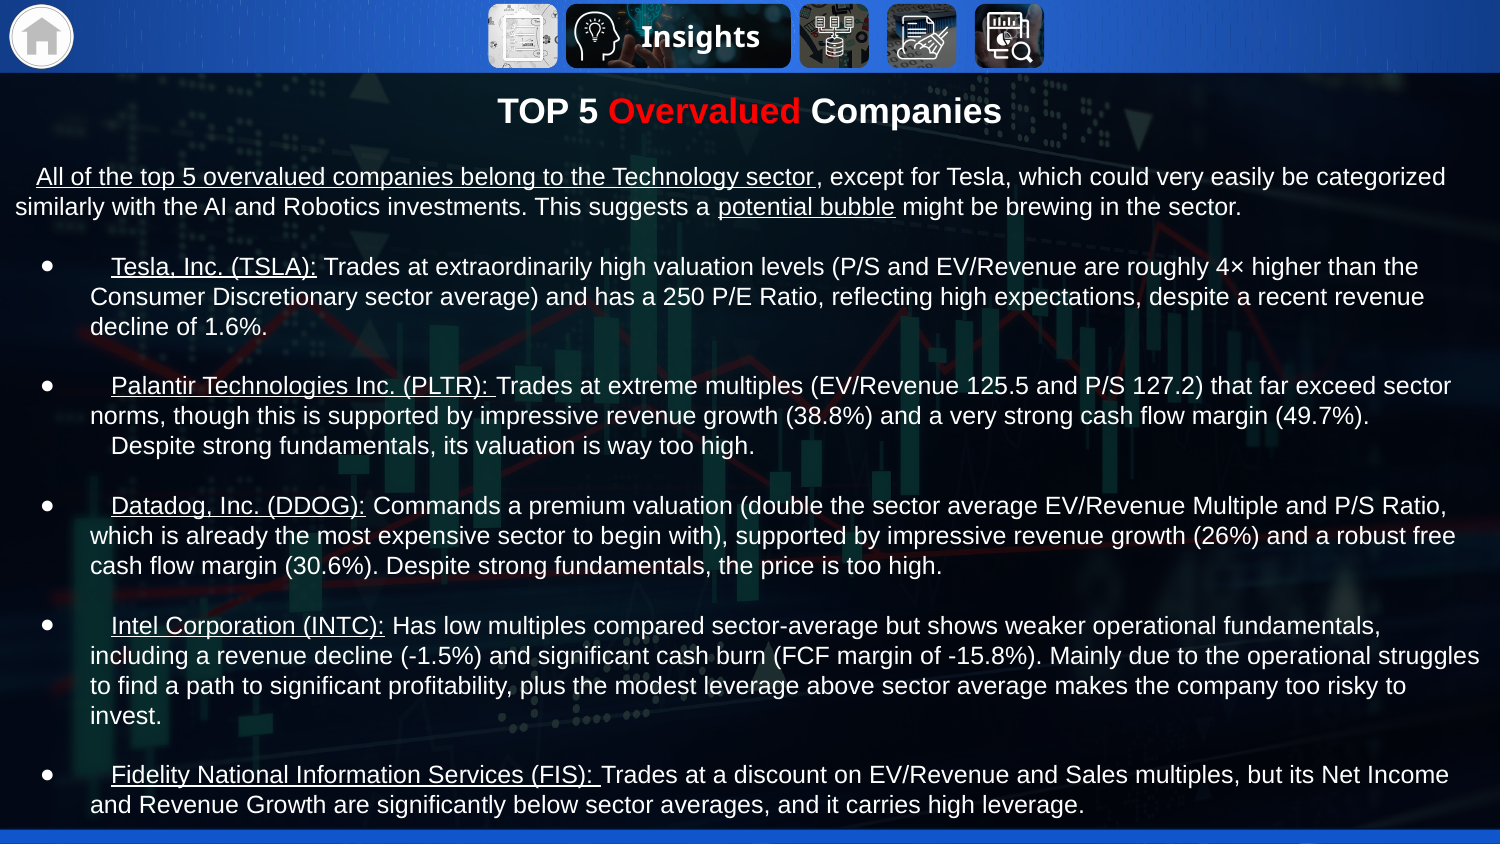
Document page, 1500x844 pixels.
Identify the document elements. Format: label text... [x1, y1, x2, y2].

text_box TOP 5 Overvalued Companies All of the top 5 overvalued companies belong to the Technology sector, except for Tesla, which could very easily be categorized similarly with the AI and Robotics investments. This suggests a potential bubble might be brewing in the sector. Tesla, Inc. (TSLA): Trades at extraordinarily high valuation levels (P/S and EV/Revenue are roughly 4× higher than the Consumer Discretionary sector average) and has a 250 P/E Ratio, reflecting high expectations, despite a recent revenue decline of 1.6%. Palantir Technologies Inc. (PLTR): Trades at extreme multiples (EV/Revenue 125.5 and P/S 127.2) that far exceed sector norms, though this is supported by impressive revenue growth (38.8%) and a very strong cash flow margin (49.7%). Despite strong fundamentals, its valuation is way too high. Datadog, Inc. (DDOG): Commands a premium valuation (double the sector average EV/Revenue Multiple and P/S Ratio, which is already the most expensive sector to begin with), supported by impressive revenue growth (26%) and a robust free cash flow margin (30.6%). Despite strong fundamentals, the price is too high. Intel Corporation (INTC): Has low multiples compared sector-average but shows weaker operational fundamentals, including a revenue decline (-1.5%) and significant cash burn (FCF margin of -15.8%). Mainly due to the operational struggles to find a path to significant profitability, plus the modest leverage above sector average makes the company too risky to invest. Fidelity National Information Services (FIS): Trades at a discount on EV/Revenue and Sales multiples, but its Net Income and Revenue Growth are significantly below sector averages, and it carries high leverage. [0, 80, 1500, 830]
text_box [0, 0, 1500, 74]
